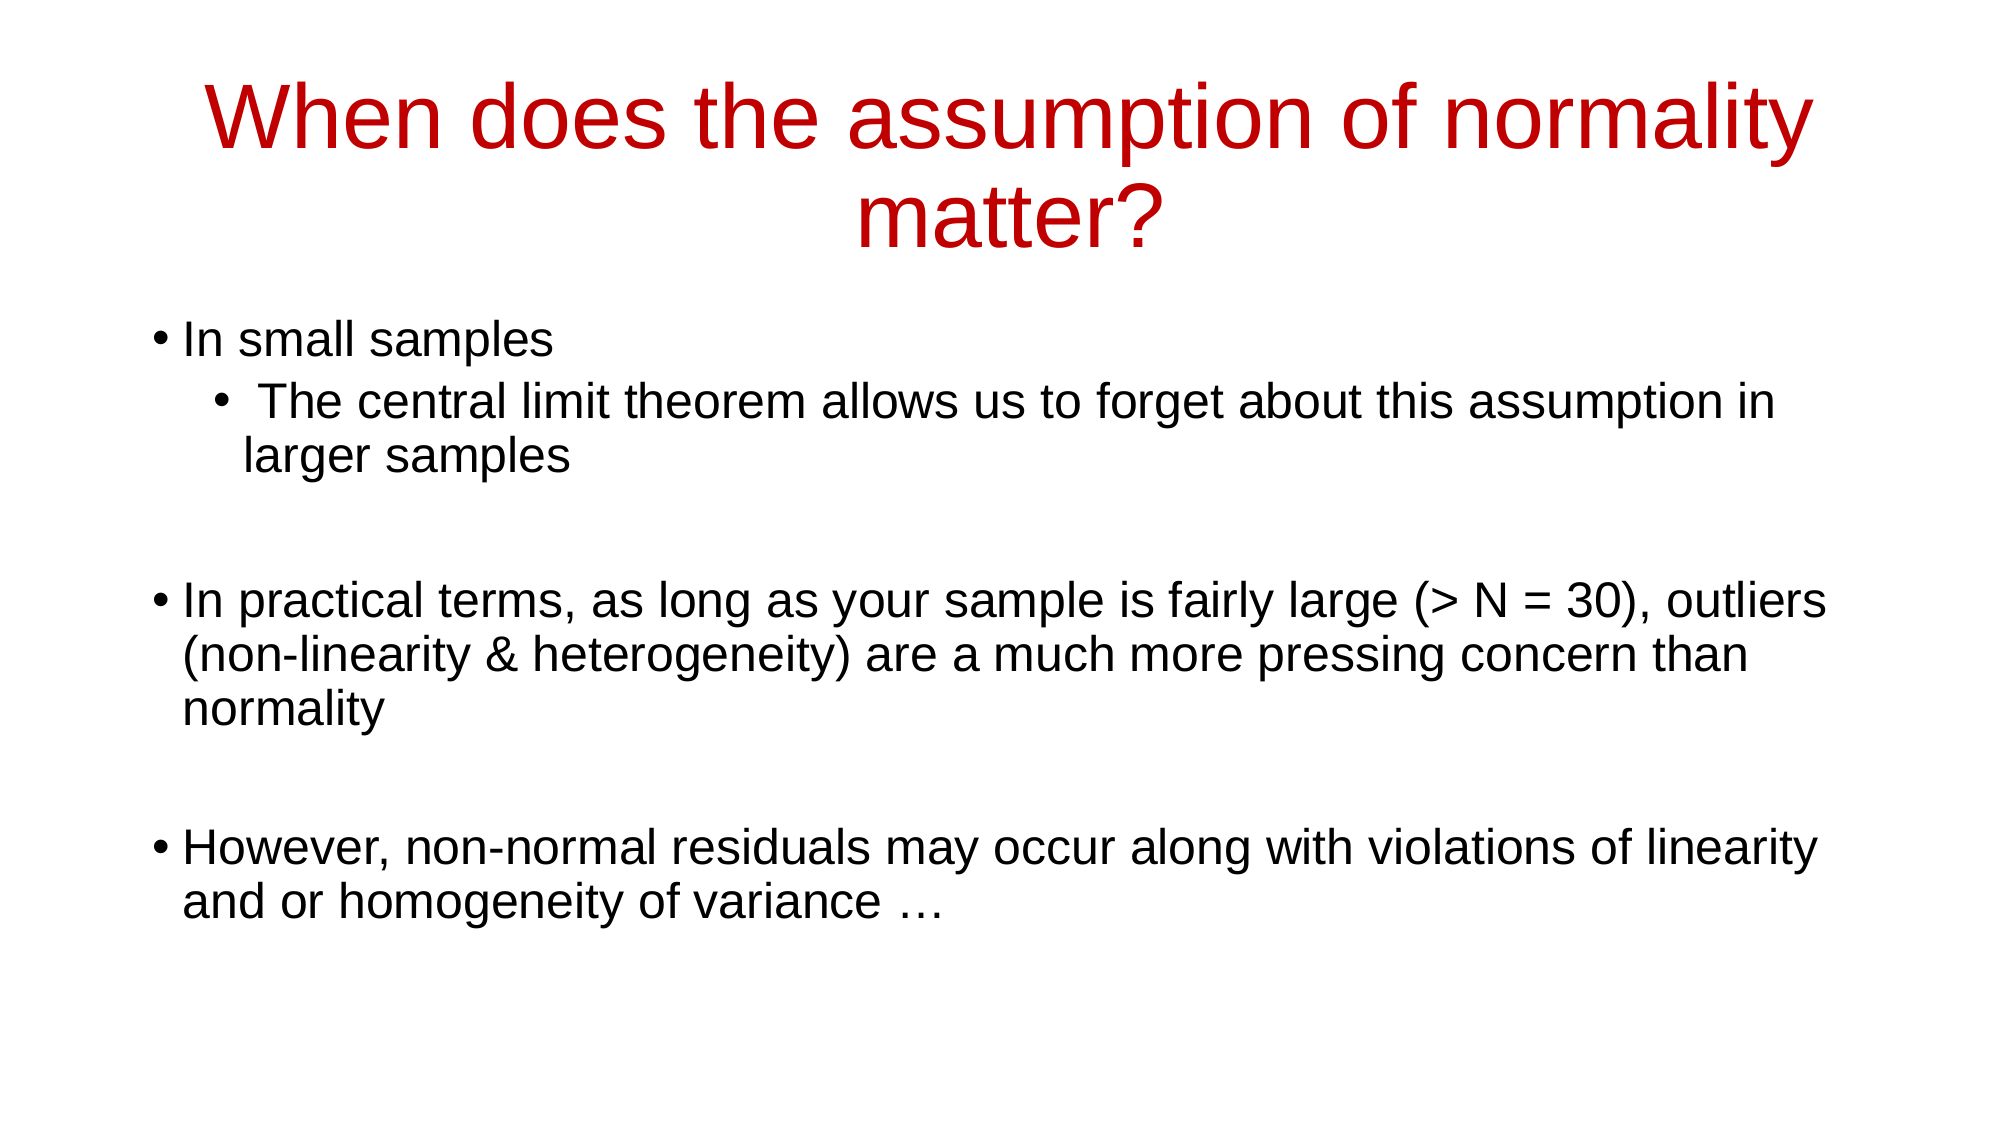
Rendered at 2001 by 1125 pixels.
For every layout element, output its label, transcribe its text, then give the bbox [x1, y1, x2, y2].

list In small samples The central limit theorem allows us to forget about this assumption in larger samples In practical terms, as long as your sample is fairly large (> N = 30), outliers (non-linearity & heterogeneity) are a much more pressing concern than normality However, non-normal residuals may occur along with violations of linearity and or homogeneity of variance … [137, 230, 1863, 944]
title When does the assumption of normality matter? [57, 59, 1964, 278]
